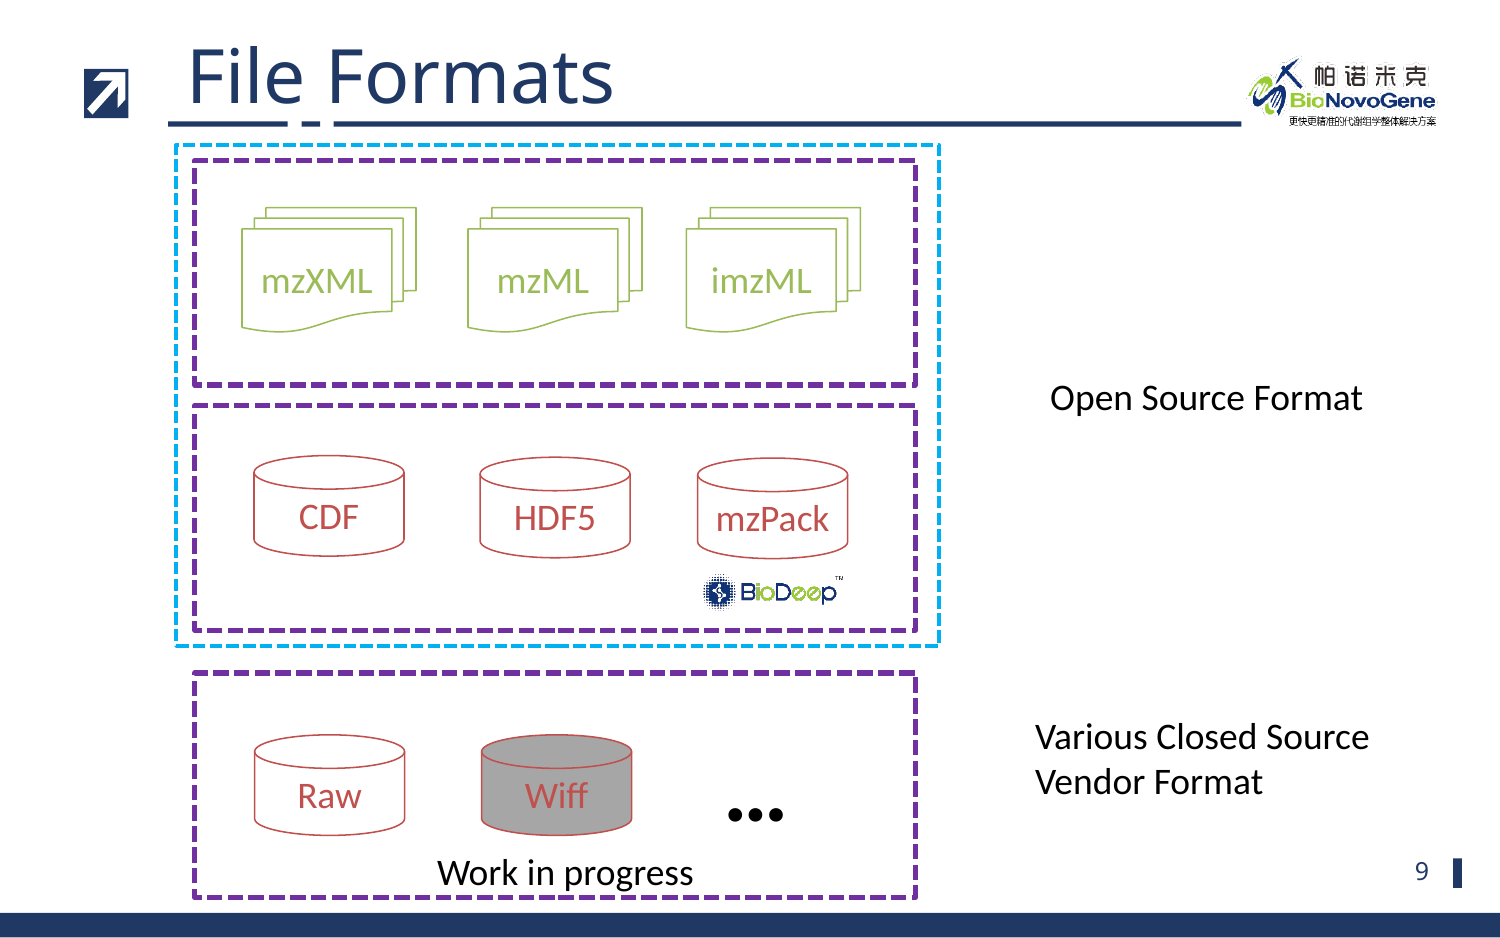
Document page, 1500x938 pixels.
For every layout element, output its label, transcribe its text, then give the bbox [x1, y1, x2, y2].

text_box Wiff [481, 734, 632, 836]
text_box [193, 671, 917, 899]
text_box [174, 143, 941, 648]
text_box … [709, 722, 805, 847]
text_box Open Source Format [1035, 365, 1379, 425]
picture [700, 574, 843, 612]
text_box Various Closed Source Vendor Format [1020, 704, 1394, 810]
picture [1245, 55, 1444, 132]
text_box Work in progress [422, 840, 710, 901]
text_box Raw [254, 734, 405, 836]
title File Formats [171, 19, 1058, 127]
